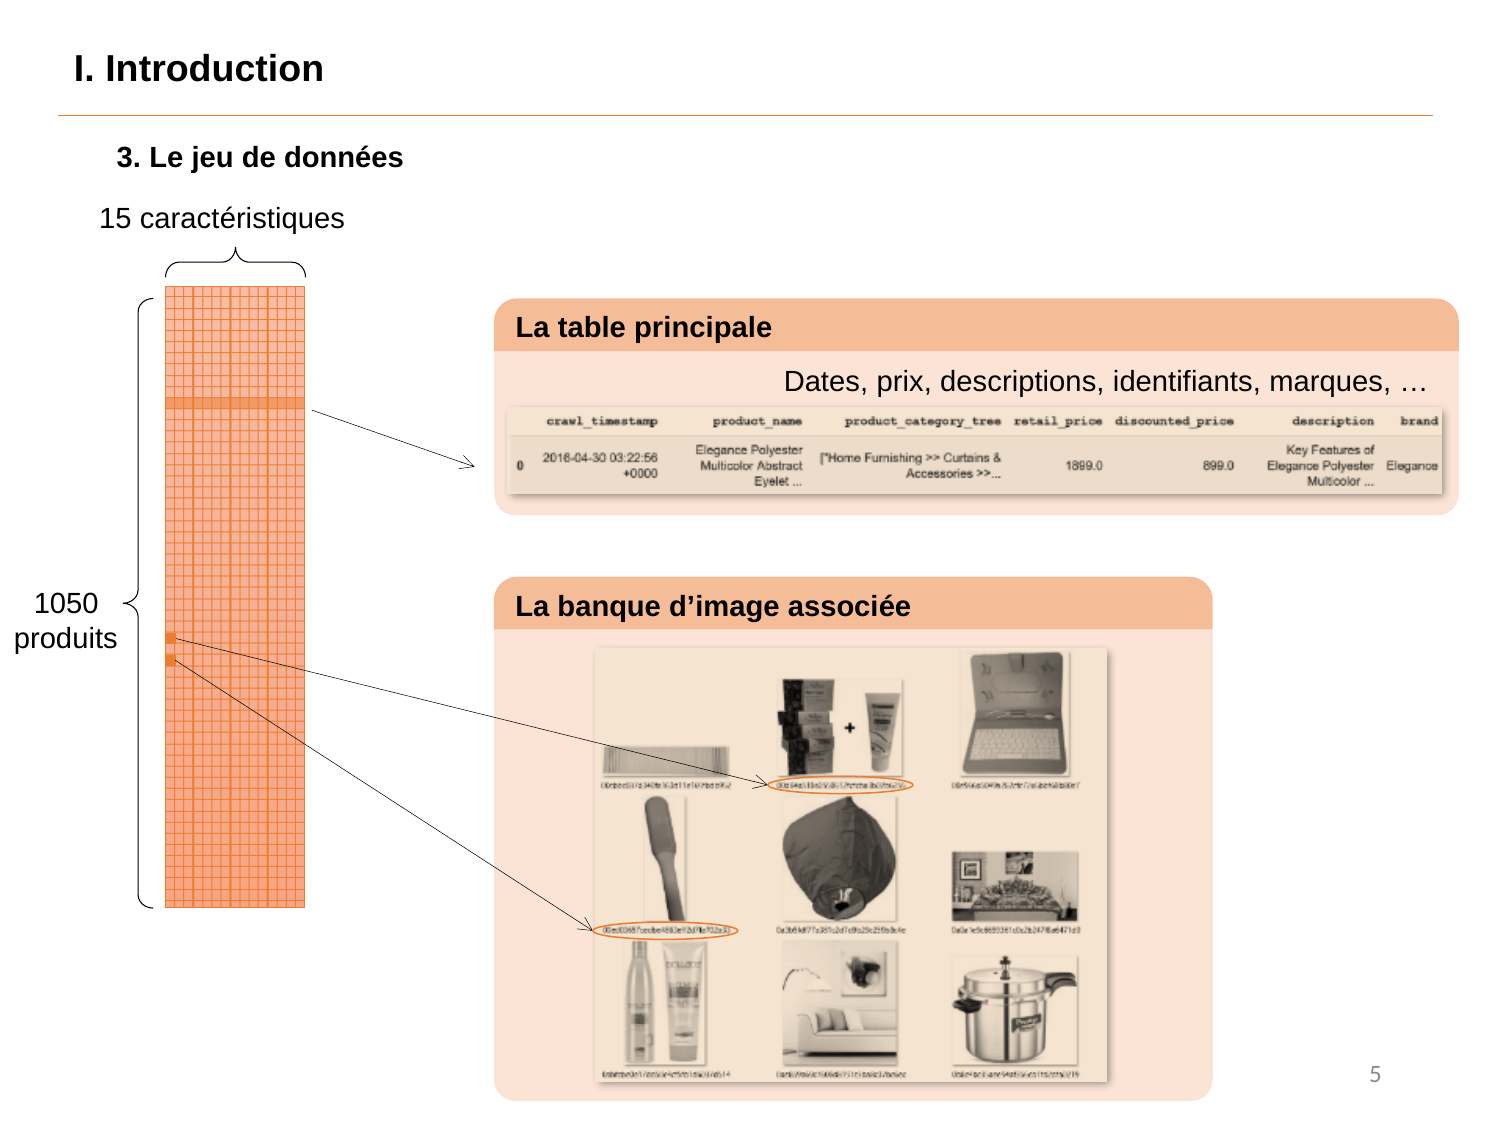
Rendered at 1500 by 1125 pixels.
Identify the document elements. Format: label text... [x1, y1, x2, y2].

picture [595, 648, 1107, 1083]
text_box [175, 659, 593, 931]
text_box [494, 298, 1459, 516]
text_box 15 caractéristiques [84, 192, 361, 242]
text_box I. Introduction [59, 36, 340, 97]
text_box 1050 produits [0, 576, 134, 662]
text_box [164, 246, 307, 278]
picture [165, 286, 306, 909]
picture [507, 407, 1442, 494]
slide_number 5 [1059, 1042, 1397, 1103]
text_box [122, 297, 154, 909]
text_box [175, 638, 768, 785]
text_box 3. Le jeu de données [101, 131, 420, 181]
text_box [493, 576, 1213, 1101]
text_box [311, 409, 475, 467]
